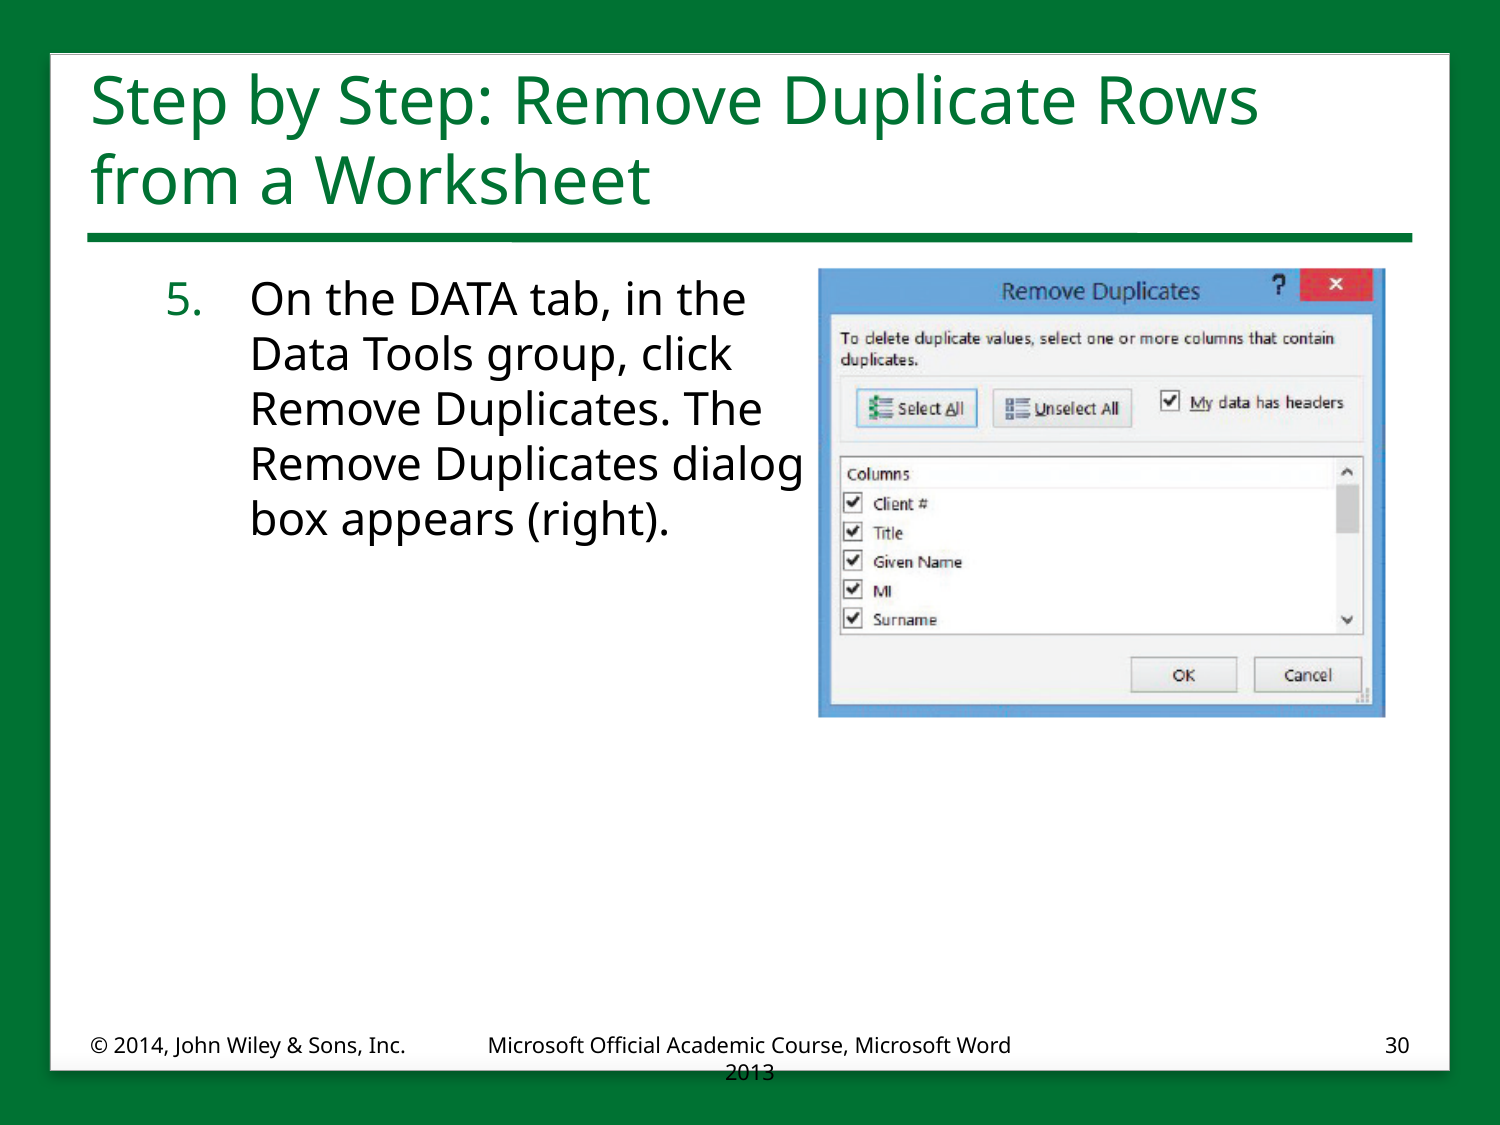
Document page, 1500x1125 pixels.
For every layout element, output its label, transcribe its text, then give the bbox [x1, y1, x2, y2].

slide_number © 2014, John Wiley & Sons, Inc. [74, 1024, 426, 1103]
picture [812, 262, 1394, 726]
list On the DATA tab, in the Data Tools group, click Remove Duplicates. The Remove Duplicates dialog box appears (right). [75, 262, 1425, 1063]
footer Microsoft Official Academic Course, Microsoft Word 2013 [449, 1024, 1051, 1103]
slide_number 30 [1074, 1024, 1426, 1103]
title Step by Step: Remove Duplicate Rows from a Worksheet [74, 74, 1426, 226]
